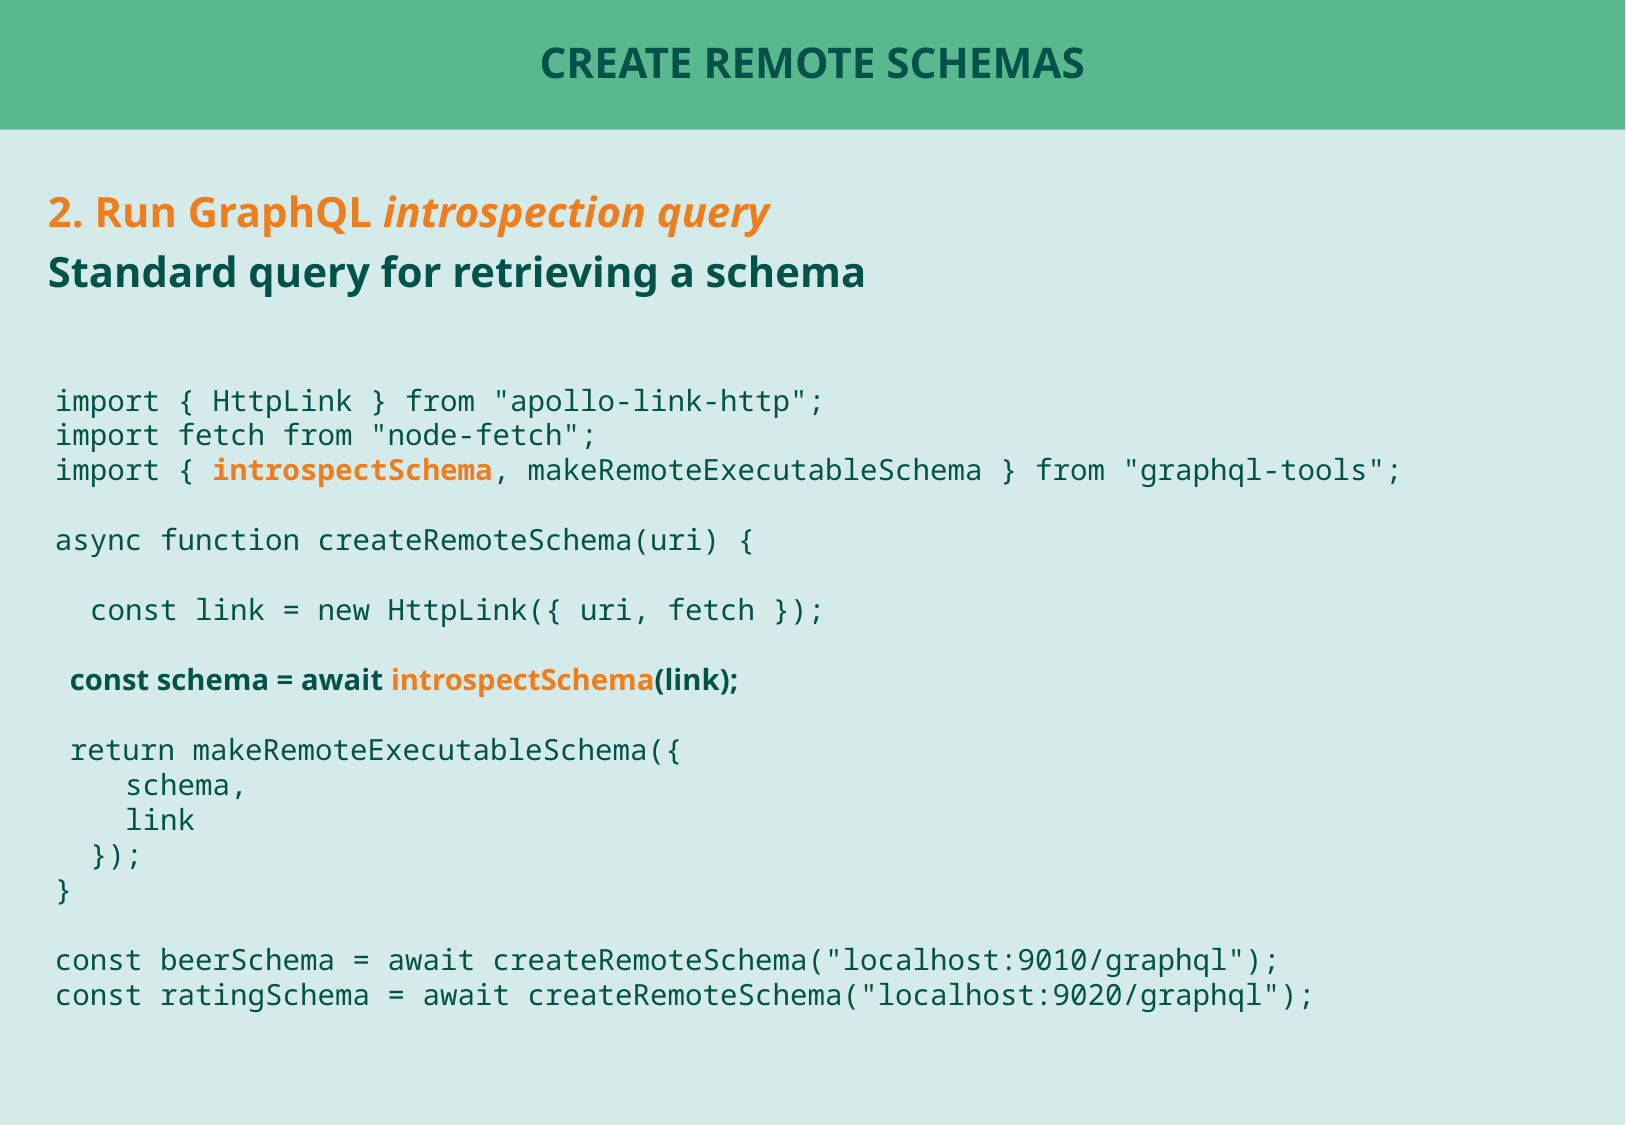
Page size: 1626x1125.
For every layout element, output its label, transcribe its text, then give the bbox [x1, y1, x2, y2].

title Create Remote Schemas [0, 0, 1625, 130]
text_box 2. Run GraphQL introspection query Standard query for retrieving a schema [33, 168, 1592, 376]
text_box import { HttpLink } from "apollo-link-http"; import fetch from "node-fetch"; import { introspectSchema, makeRemoteExecutableSchema } from "graphql-tools"; async function createRemoteSchema(uri) { const link = new HttpLink({ uri, fetch }); const schema = await introspectSchema(link); return makeRemoteExecutableSchema({ schema, link }); } const beerSchema = await createRemoteSchema("localhost:9010/graphql"); const ratingSchema = await createRemoteSchema("localhost:9020/graphql"); [54, 381, 1625, 1012]
